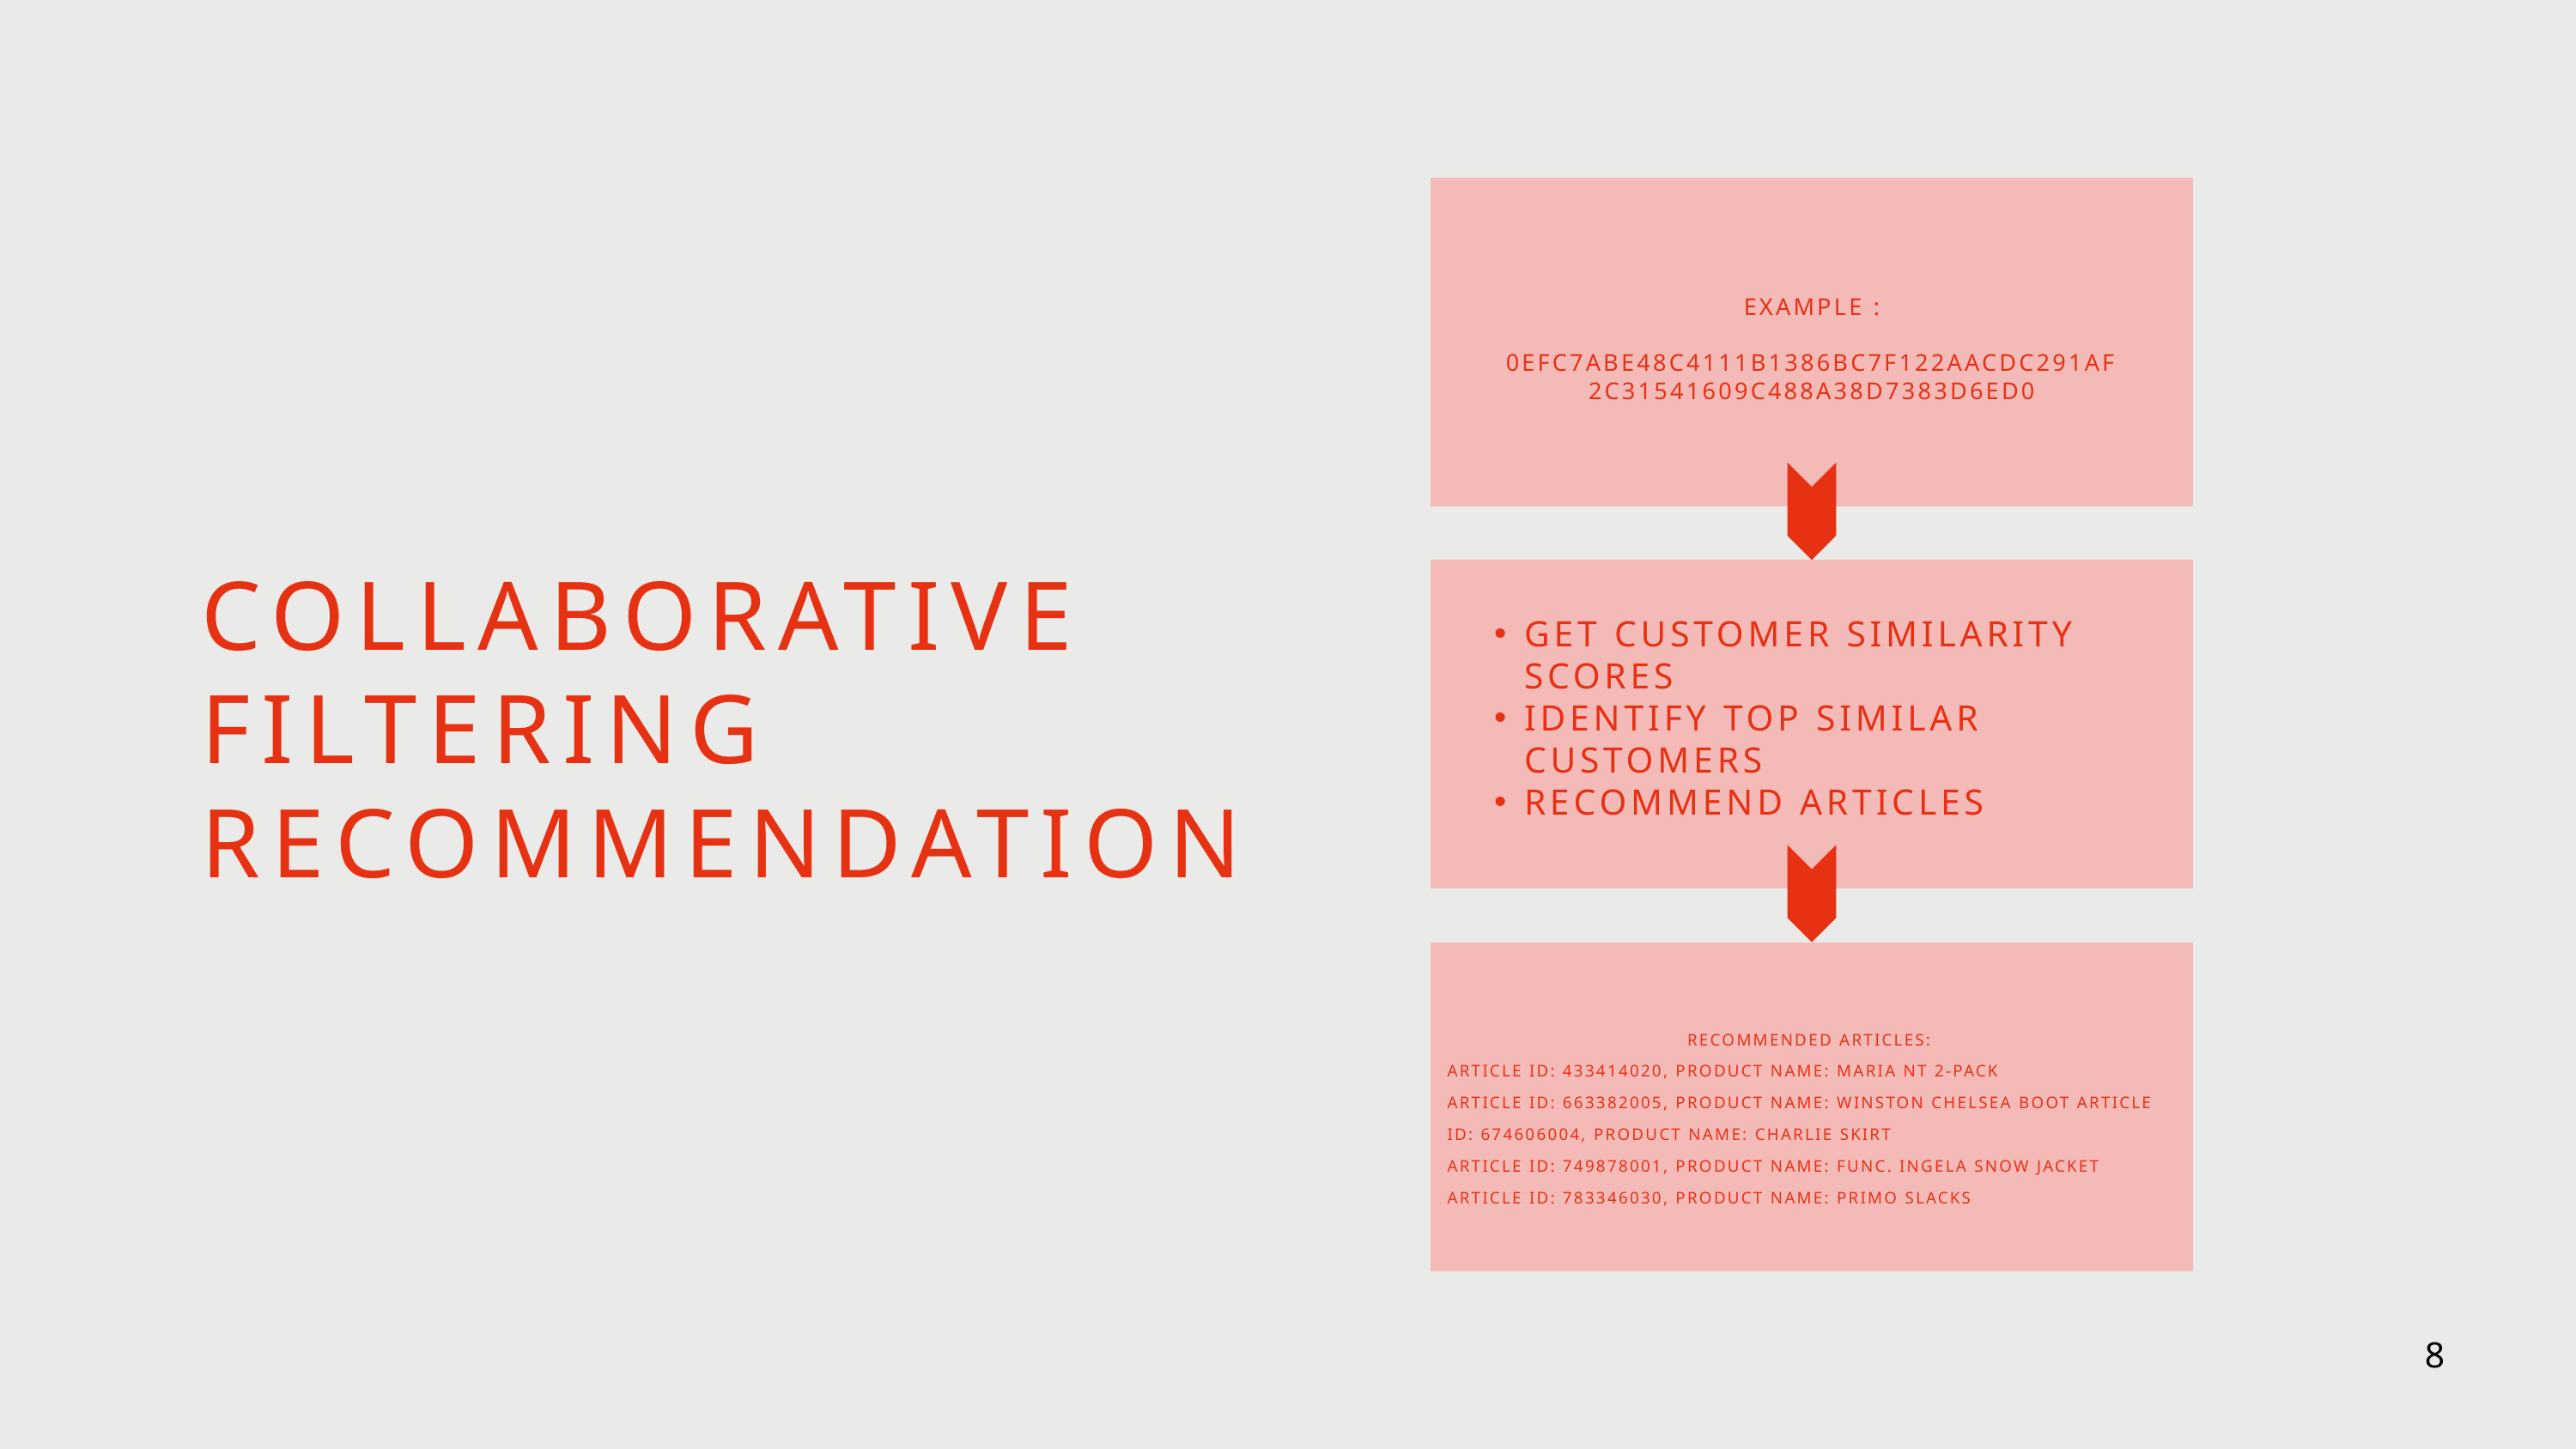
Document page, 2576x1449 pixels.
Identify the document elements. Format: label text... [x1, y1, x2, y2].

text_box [1430, 942, 2194, 1271]
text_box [1430, 177, 2194, 506]
text_box 8 [2420, 1332, 2449, 1375]
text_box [1430, 559, 2194, 889]
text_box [1763, 486, 1861, 537]
text_box COLLABORATIVE FILTERING RECOMMENDATION [201, 555, 1360, 897]
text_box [1763, 869, 1861, 919]
